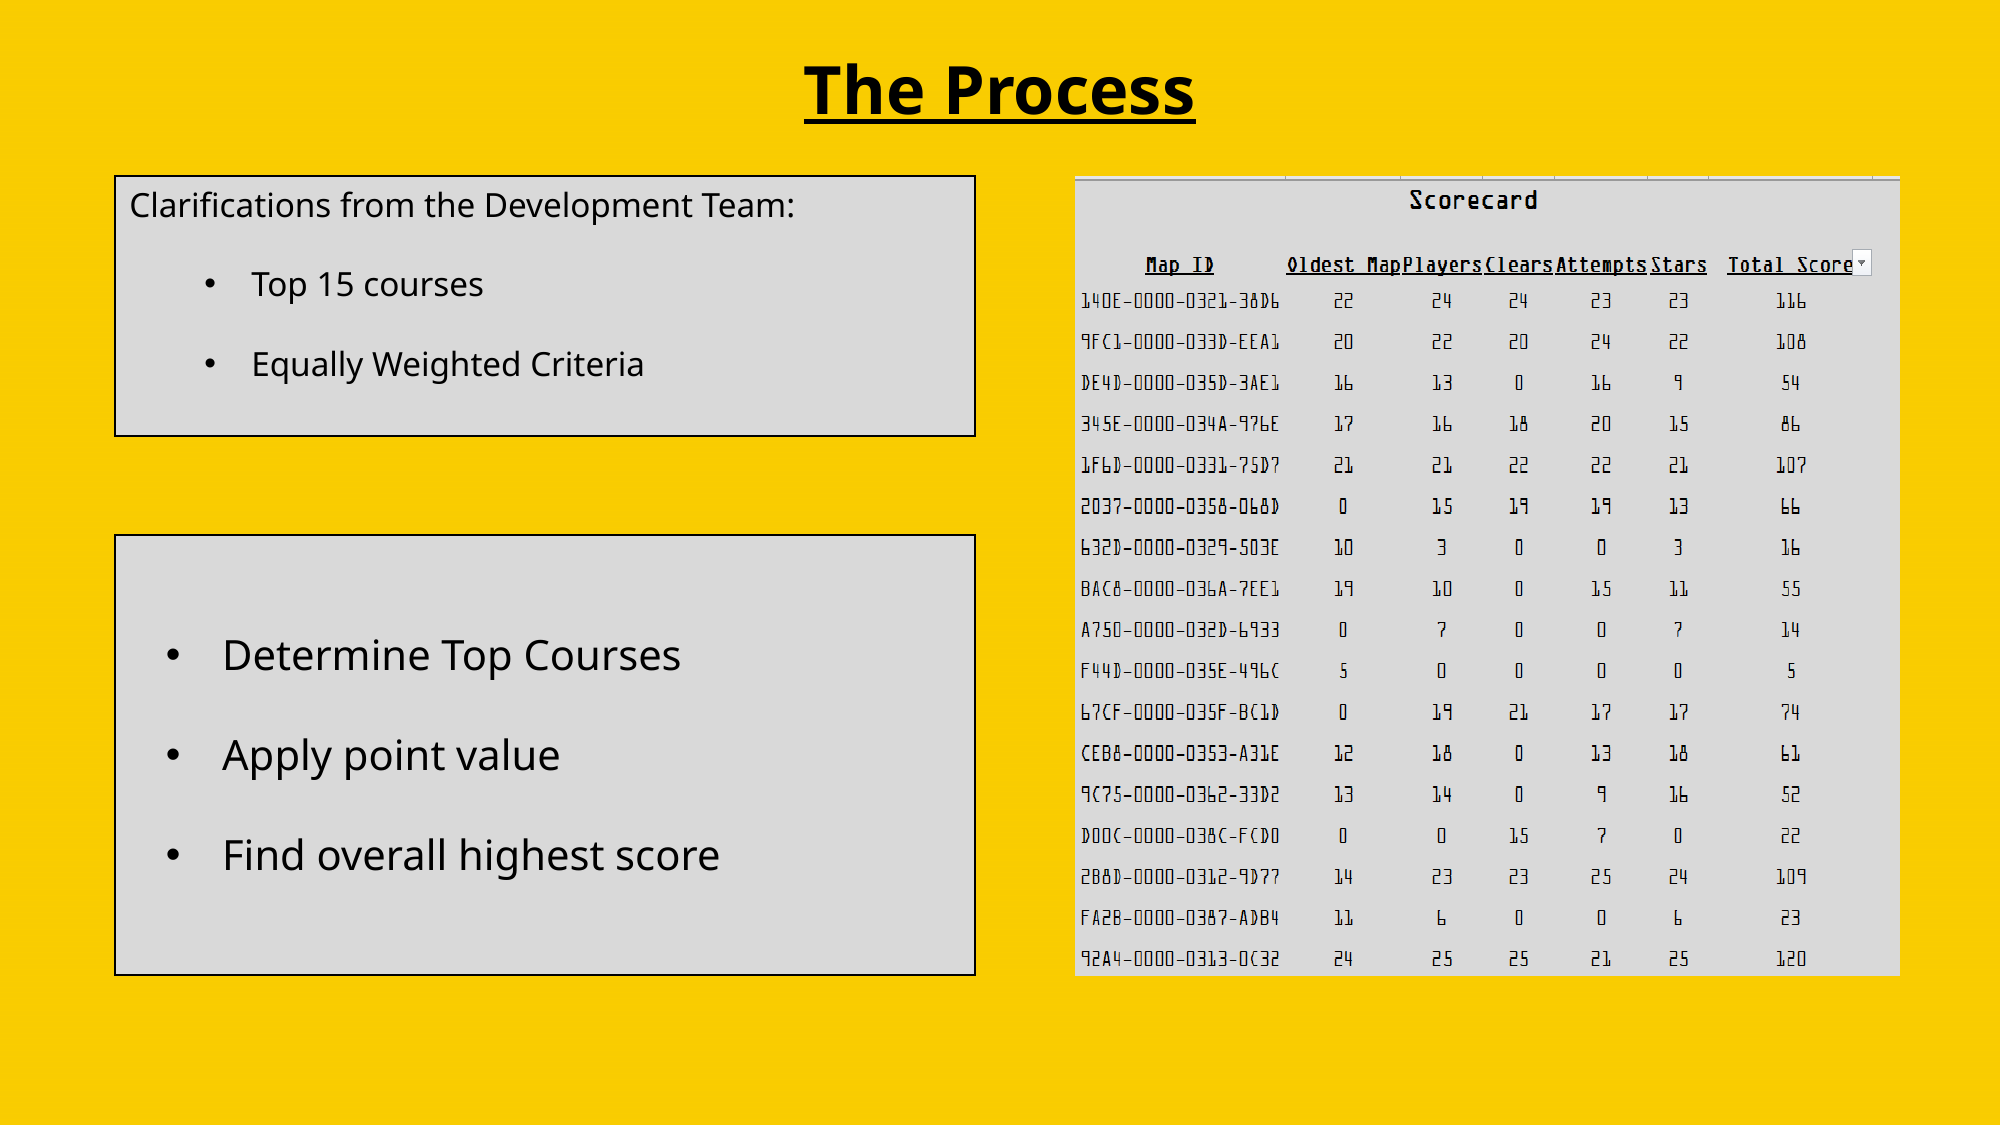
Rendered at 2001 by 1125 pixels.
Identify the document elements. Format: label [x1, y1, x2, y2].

text_box [114, 535, 975, 976]
picture [0, 0, 2000, 1125]
